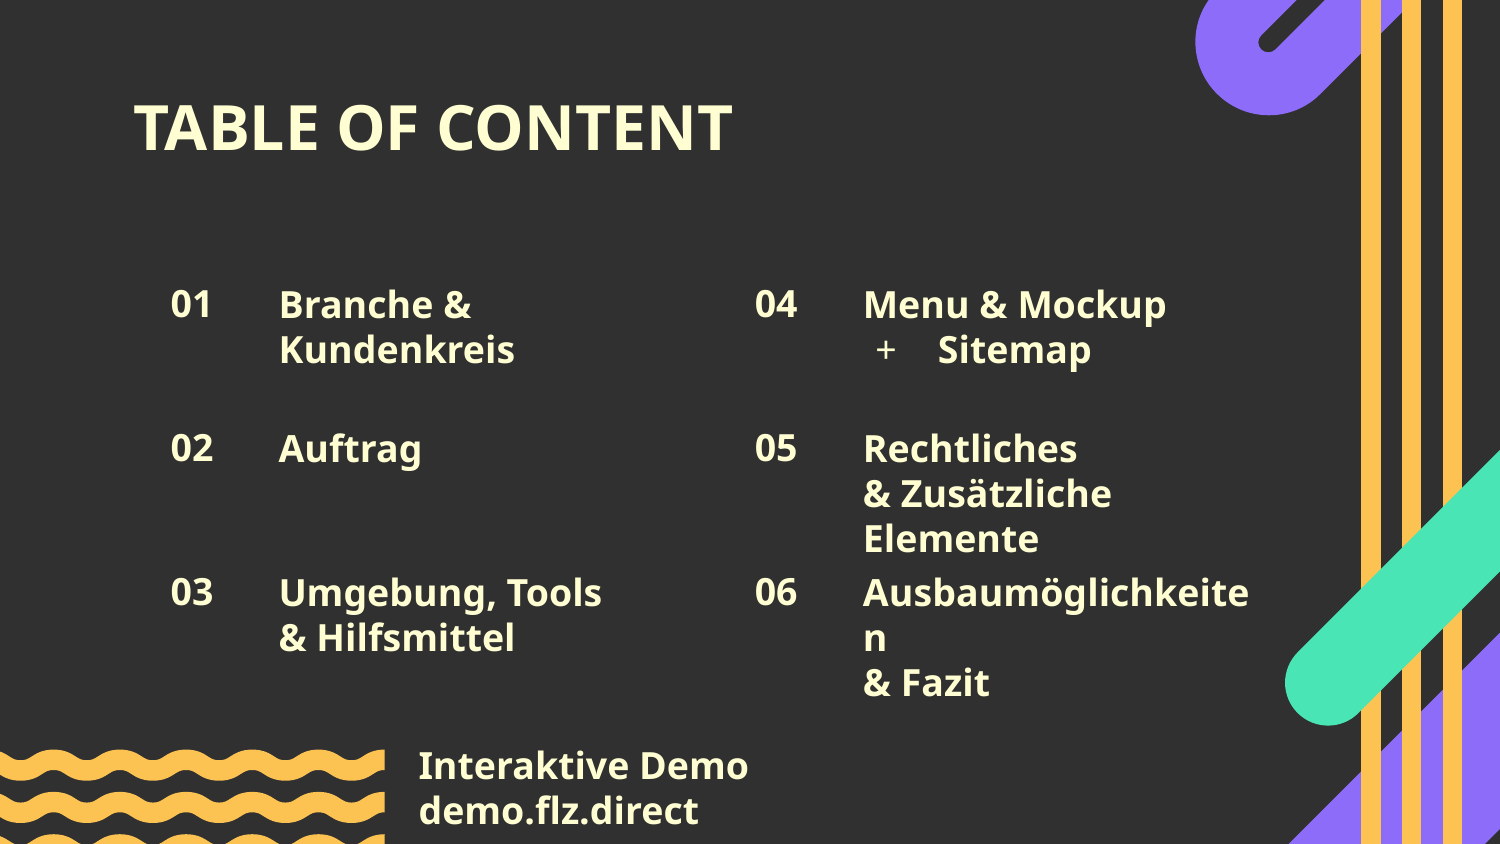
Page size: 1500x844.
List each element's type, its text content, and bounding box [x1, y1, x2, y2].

title 01 [155, 266, 255, 340]
title 03 [155, 554, 255, 628]
title 02 [155, 410, 255, 484]
subtitle Interaktive Demo demo.flz.direct [403, 726, 1073, 844]
title 04 [739, 266, 840, 340]
subtitle Auftrag [263, 410, 689, 484]
title TABLE OF CONTENT [118, 72, 1382, 167]
subtitle Branche & Kundenkreis [263, 266, 689, 340]
subtitle Rechtliches & Zusätzliche Elemente [847, 410, 1307, 484]
subtitle Menu & Mockup Sitemap [847, 266, 1273, 340]
subtitle Ausbaumöglichkeiten & Fazit [847, 554, 1273, 628]
title 05 [739, 410, 840, 484]
text_box [1285, 449, 1500, 726]
subtitle Umgebung, Tools & Hilfsmittel [263, 554, 689, 628]
title 06 [739, 554, 840, 628]
